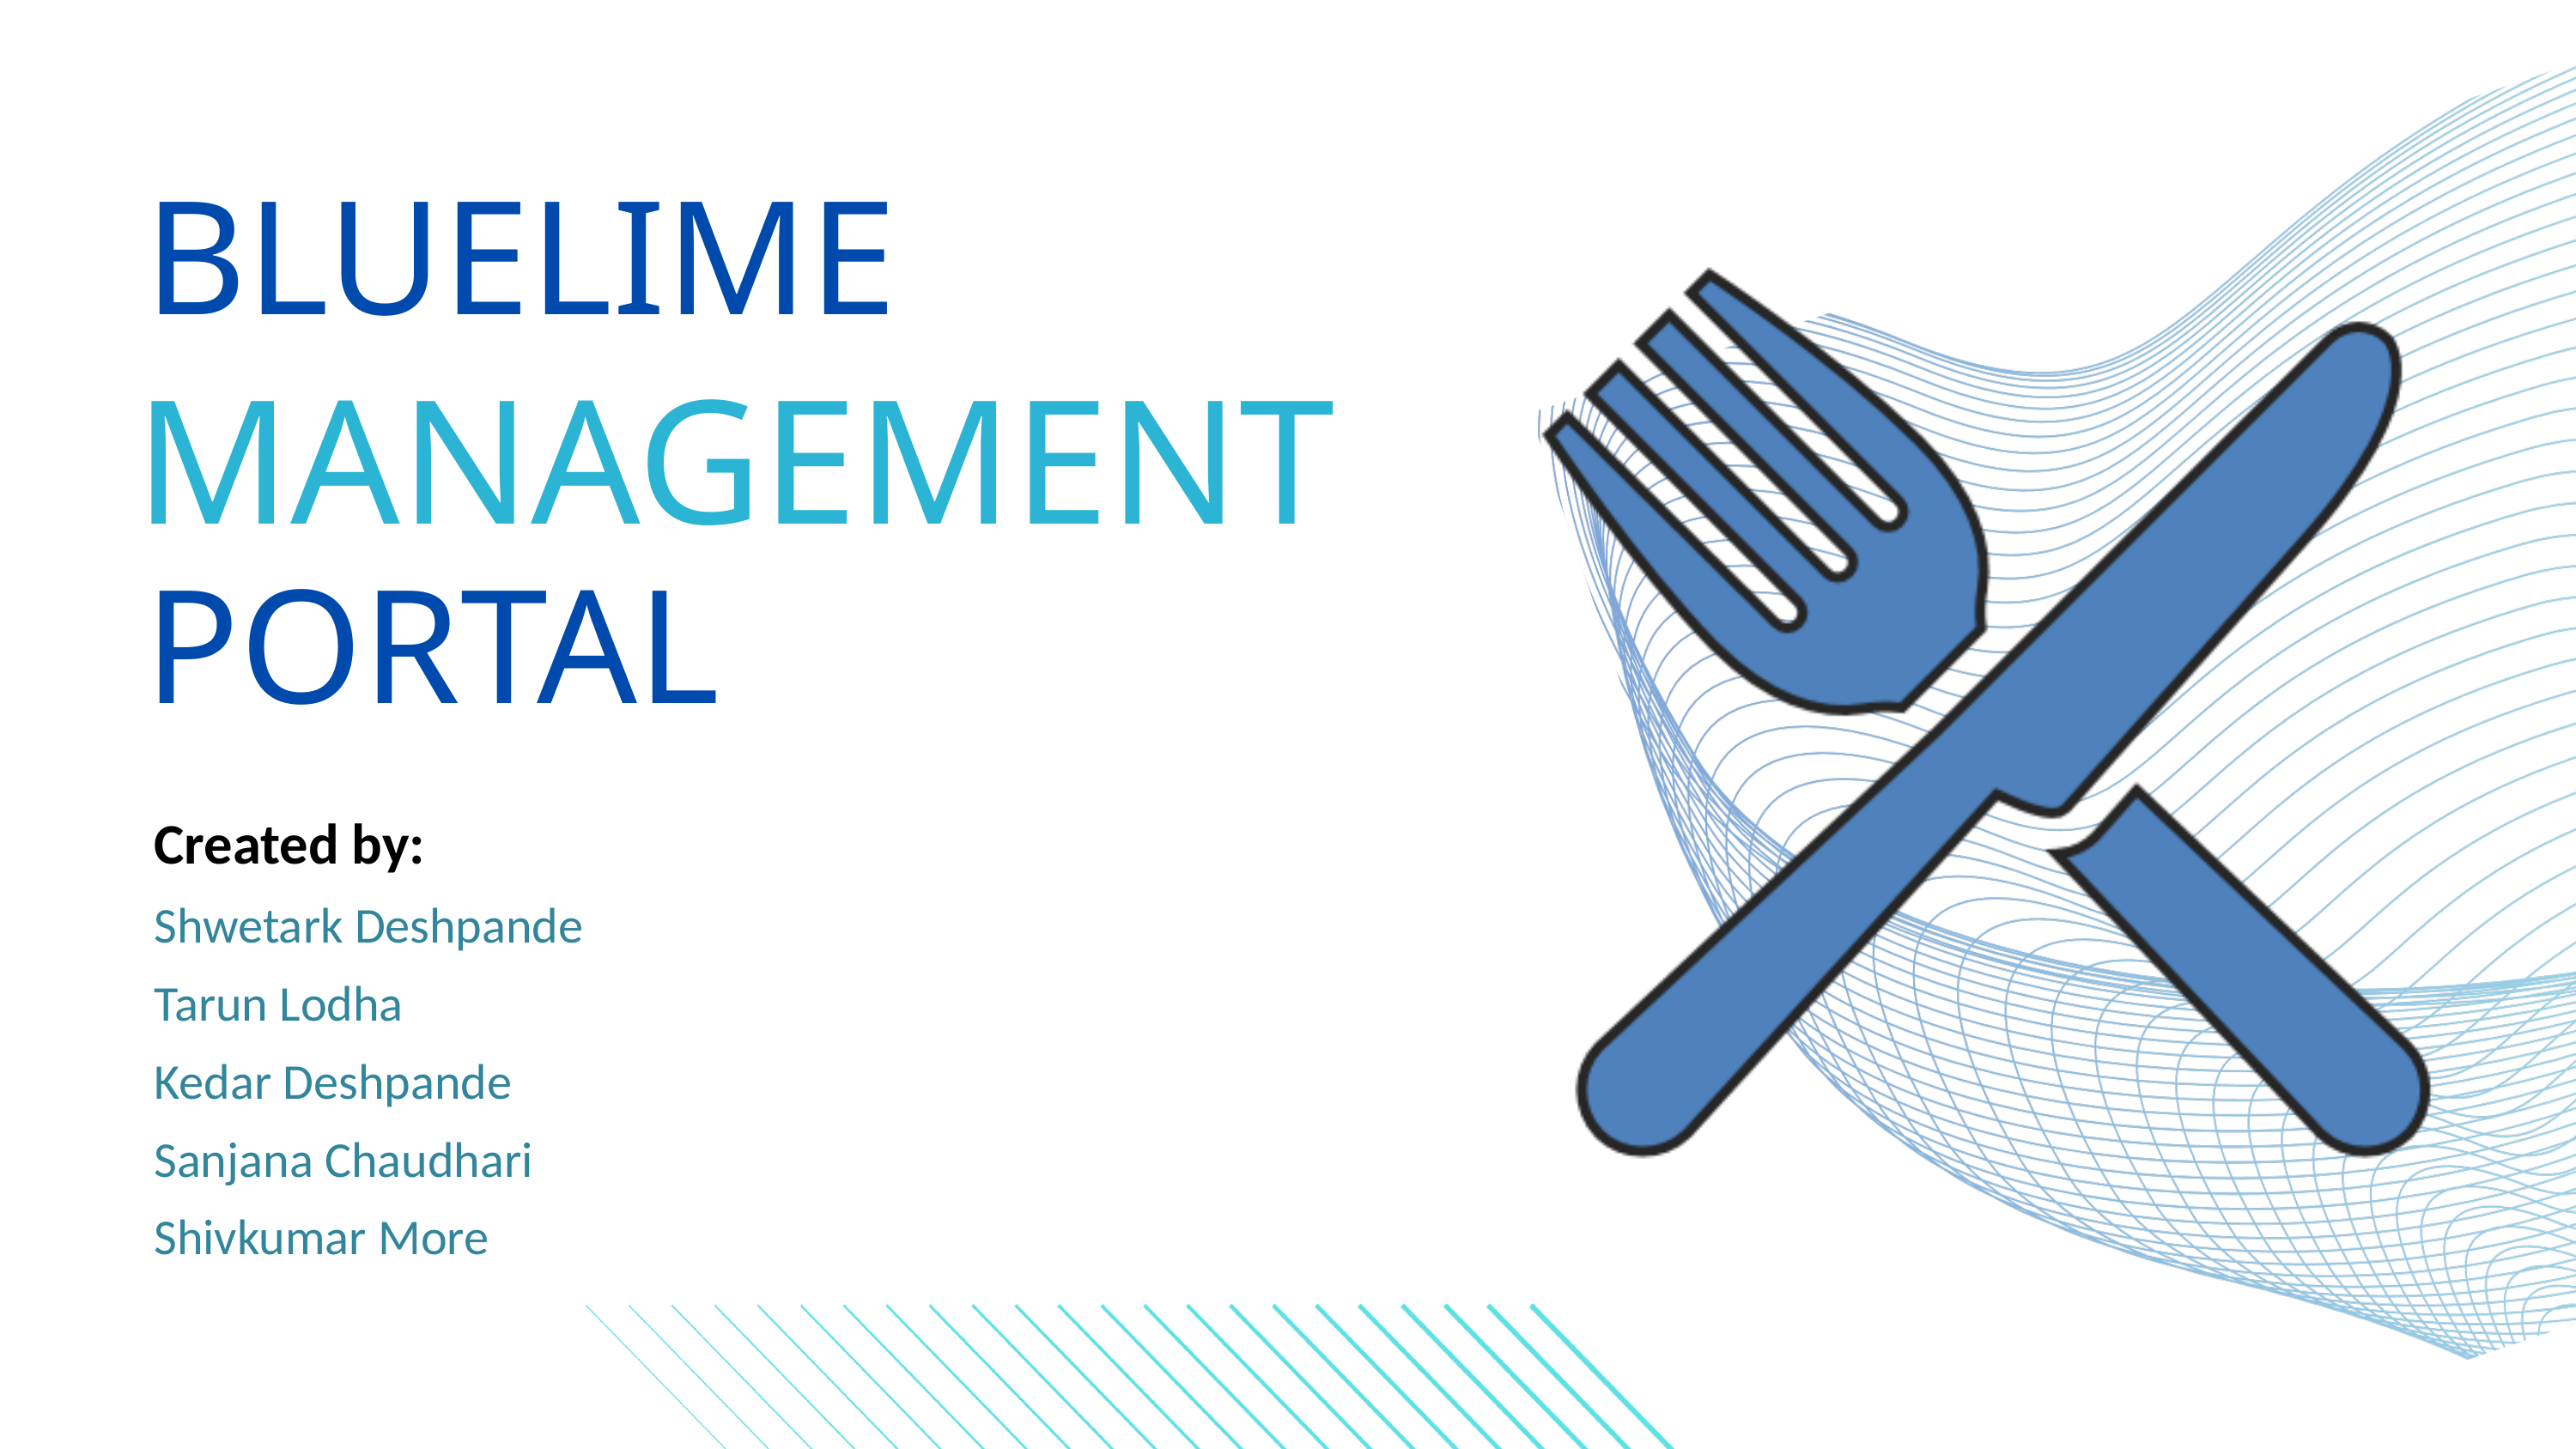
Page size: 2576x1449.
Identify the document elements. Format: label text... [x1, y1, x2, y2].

text_box [585, 1303, 1956, 1449]
text_box [1798, 63, 2576, 1449]
text_box Created by: Shwetark Deshpande Tarun Lodha Kedar Deshpande Sanjana Chaudhari Shivkumar More [154, 746, 838, 1328]
text_box MANAGEMENT [135, 345, 1490, 559]
text_box BLUELIME [144, 143, 1739, 345]
picture [1494, 219, 2482, 1208]
text_box PORTAL [144, 521, 1490, 735]
